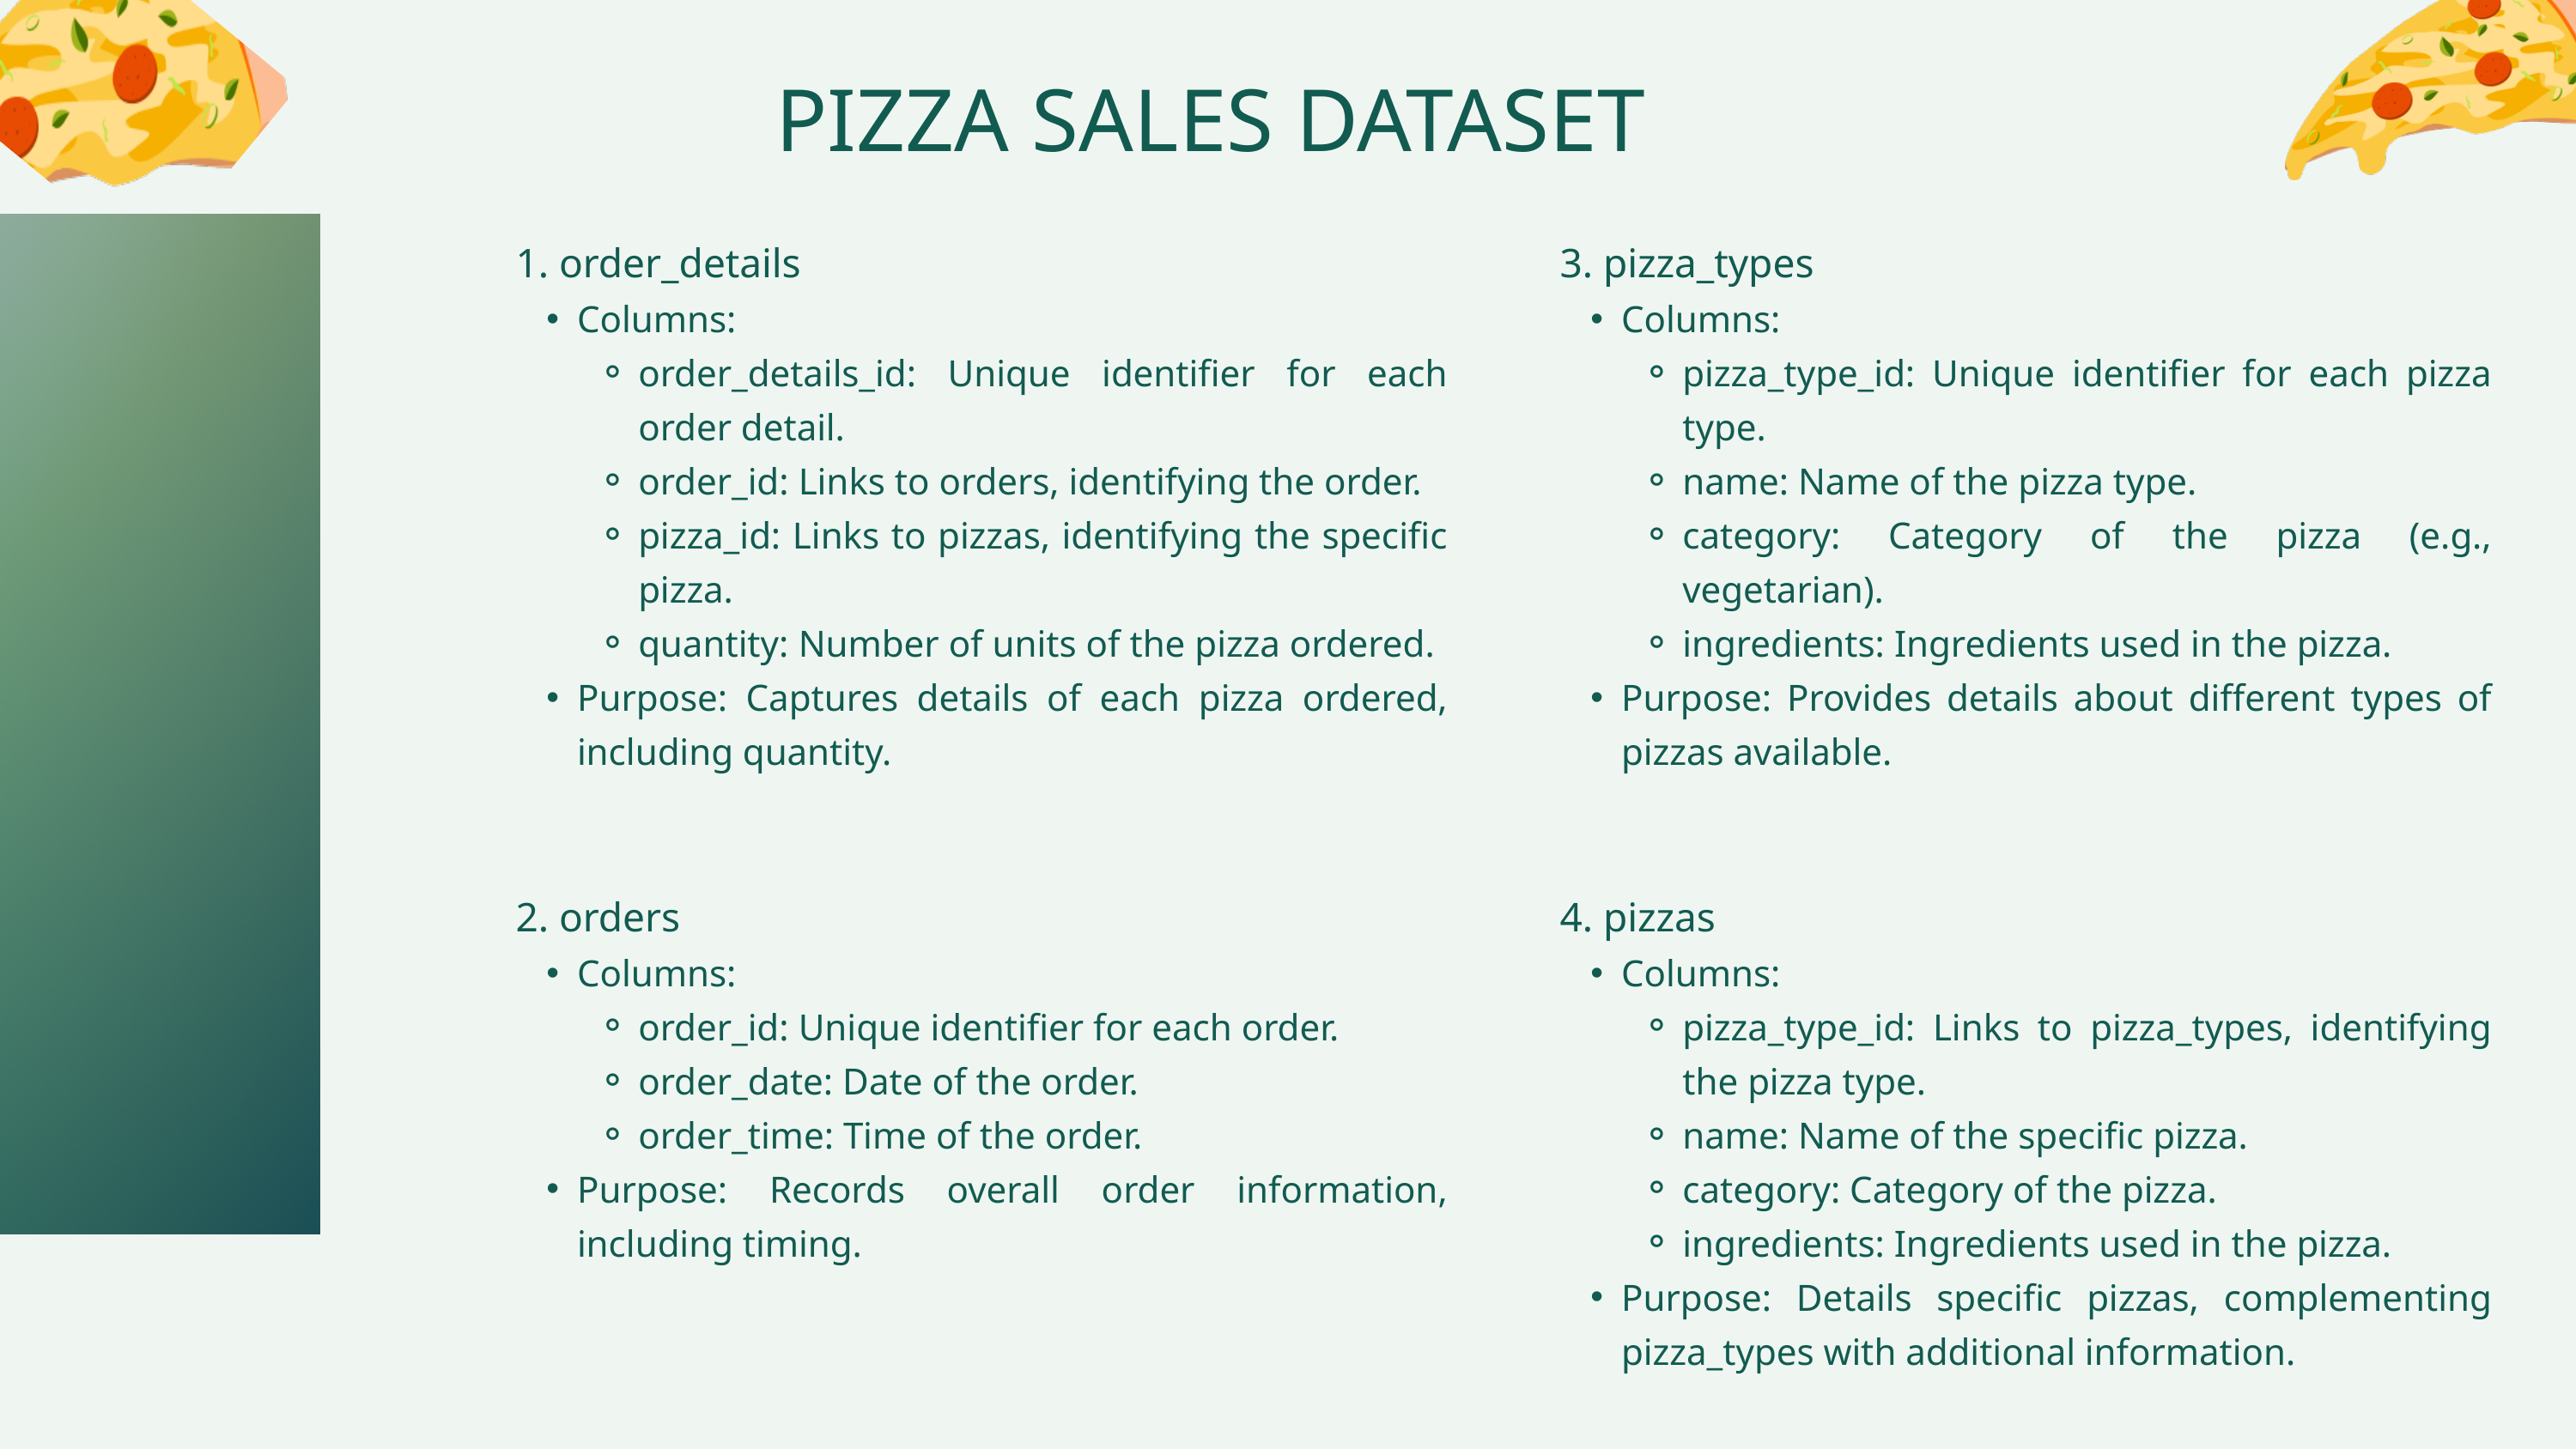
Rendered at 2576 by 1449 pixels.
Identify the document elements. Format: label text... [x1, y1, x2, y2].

text_box [0, 214, 321, 1234]
text_box 1. order_details Columns: order_details_id: Unique identifier for each order detail. order_id: Links to orders, identifying the order. pizza_id: Links to pizzas, identifying the specific pizza. quantity: Number of units of the pizza ordered. Purpose: Captures details of each pizza ordered, including quantity. 2. orders Columns: order_id: Unique identifier for each order. order_date: Date of the order. order_time: Time of the order. Purpose: Records overall order information, including timing. [515, 226, 1448, 1319]
text_box [2284, 0, 2576, 180]
text_box PIZZA SALES DATASET [775, 48, 2026, 169]
text_box [0, 0, 298, 266]
text_box 3. pizza_types Columns: pizza_type_id: Unique identifier for each pizza type. name: Name of the pizza type. category: Category of the pizza (e.g., vegetarian). ingredients: Ingredients used in the pizza. Purpose: Provides details about different types of pizzas available. 4. pizzas Columns: pizza_type_id: Links to pizza_types, identifying the pizza type. name: Name of the specific pizza. category: Category of the pizza. ingredients: Ingredients used in the pizza. Purpose: Details specific pizzas, complementing pizza_types with additional information. [1559, 226, 2492, 1427]
